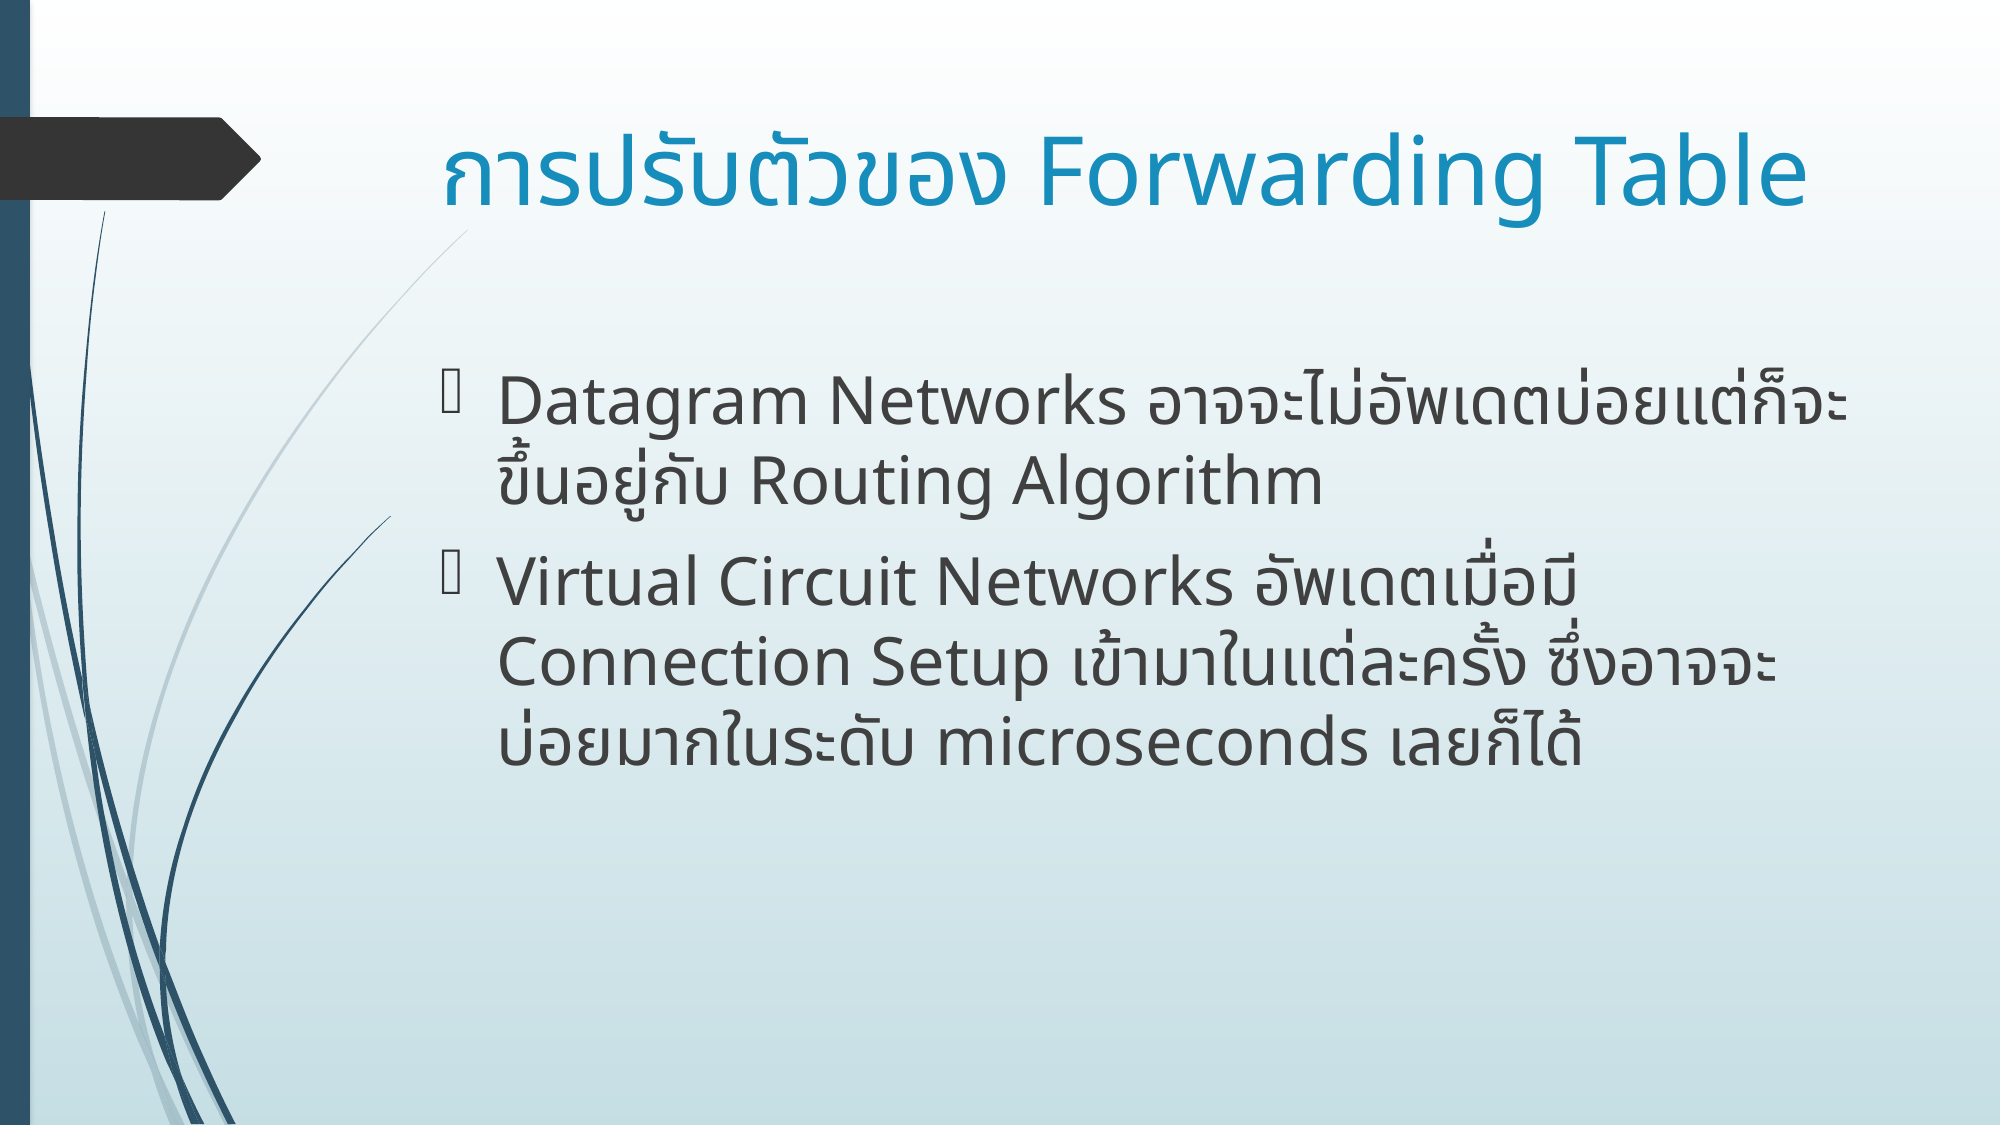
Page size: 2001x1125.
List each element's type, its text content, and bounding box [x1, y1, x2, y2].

title การปรับตัวของ Forwarding Table [425, 102, 1888, 313]
list Datagram Networks อาจจะไม่อัพเดตบ่อยแต่ก็จะขึ้นอยู่กับ Routing Algorithm Virtual Circuit Networks อัพเดตเมื่อมี Connection Setup เข้ามาในแต่ละครั้ง ซึ่งอาจจะบ่อยมากในระดับ microseconds เลยก็ได้ [424, 350, 1888, 970]
